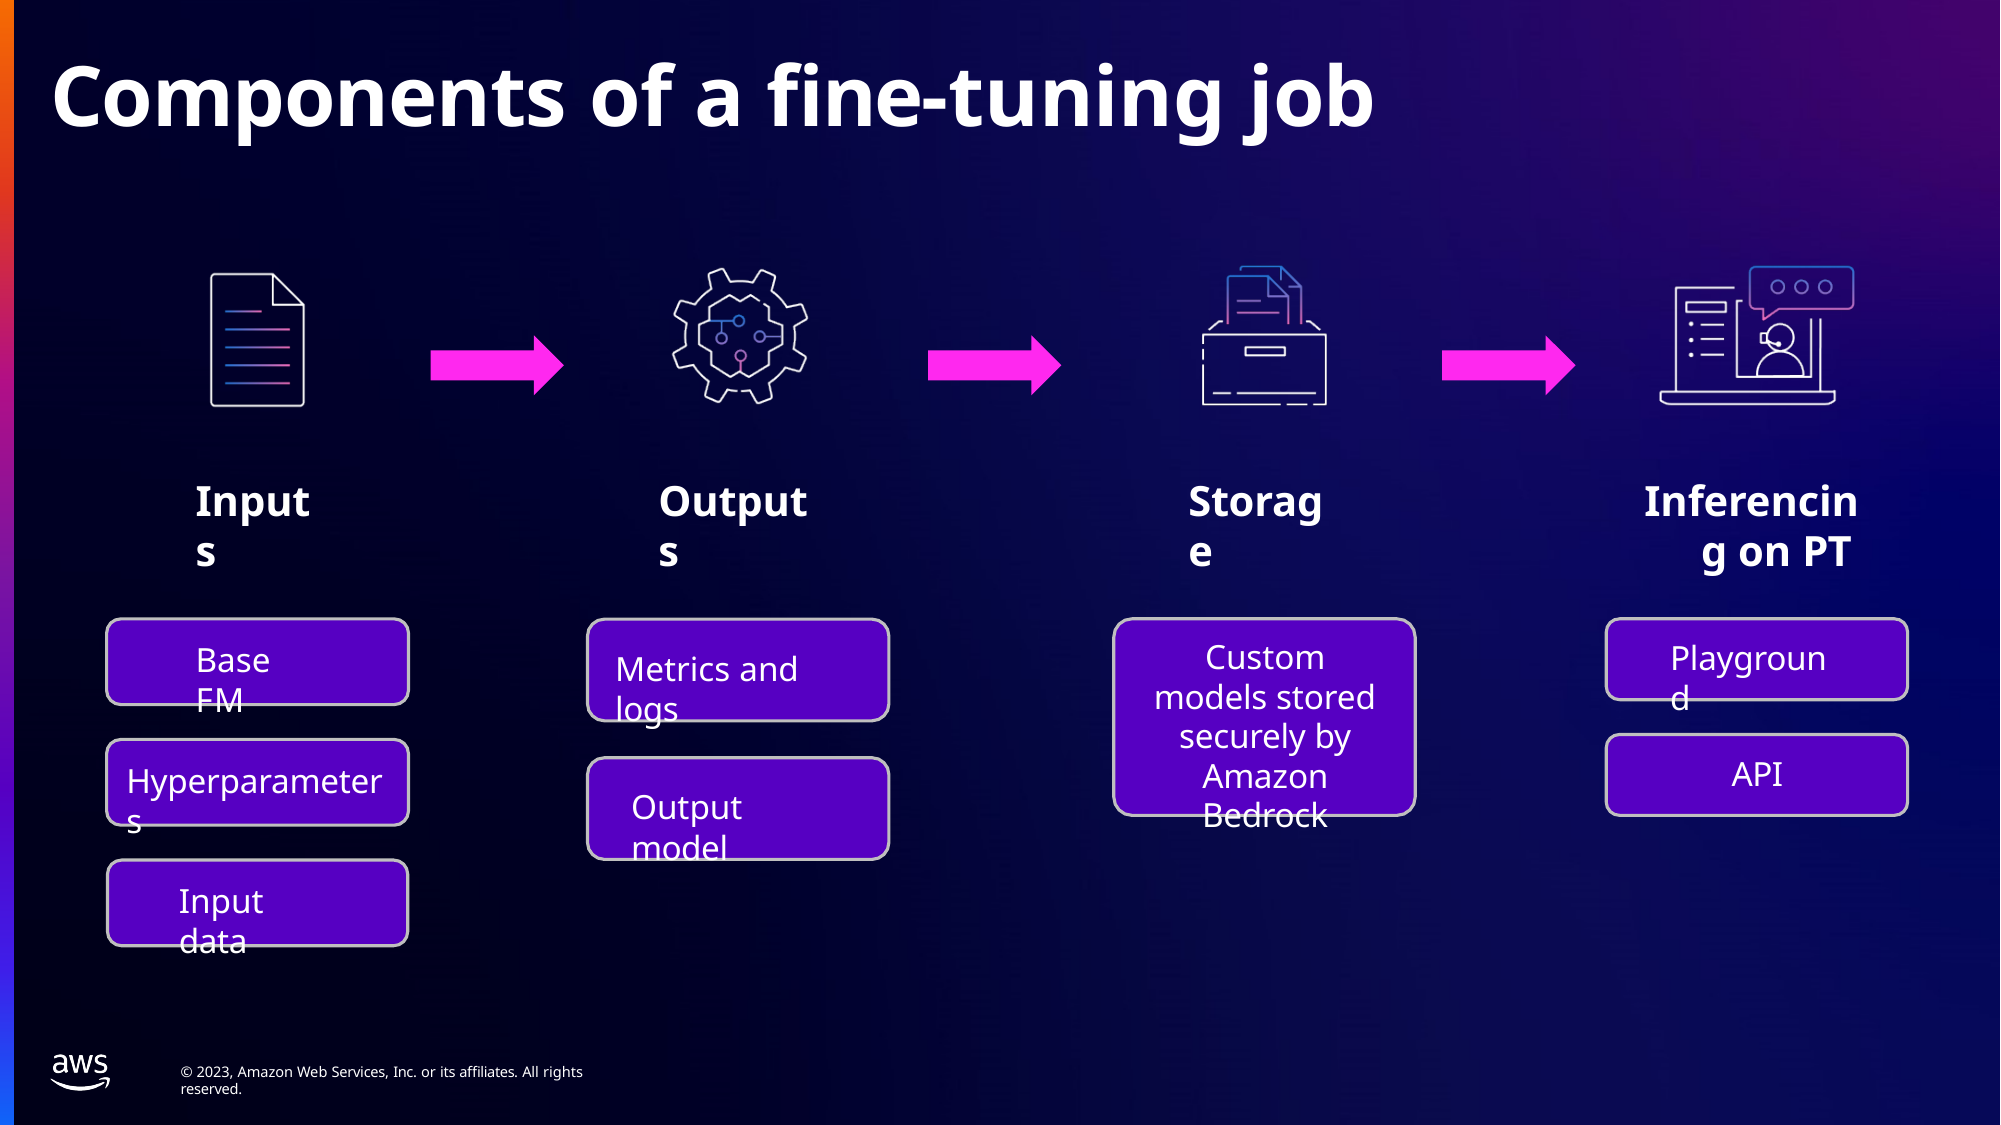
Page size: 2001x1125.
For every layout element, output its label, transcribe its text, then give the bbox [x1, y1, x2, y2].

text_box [1112, 617, 1418, 818]
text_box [585, 755, 891, 862]
text_box Hyperparameters [124, 835, 392, 840]
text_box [104, 737, 411, 827]
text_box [1604, 732, 1910, 818]
text_box Inputs [193, 472, 322, 575]
picture [0, 0, 2000, 1125]
title Components of a fine-tuning job [47, 41, 1953, 232]
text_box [104, 616, 411, 707]
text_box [585, 617, 891, 723]
text_box Playground [1668, 710, 1846, 717]
text_box Outputs [656, 472, 821, 575]
text_box [430, 335, 564, 396]
text_box Input data [176, 956, 339, 961]
text_box © 2023, Amazon Web Services, Inc. or its affiliates. All rights reserved. [178, 1060, 646, 1098]
text_box Custom models stored securely by Amazon Bedrock [1145, 826, 1385, 835]
text_box Base FM [193, 715, 322, 720]
text_box [1442, 335, 1576, 396]
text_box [1604, 617, 1910, 702]
text_box Storage [1186, 472, 1343, 575]
text_box [928, 335, 1062, 396]
text_box Inferencing on PT [1642, 472, 1872, 575]
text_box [105, 858, 410, 948]
